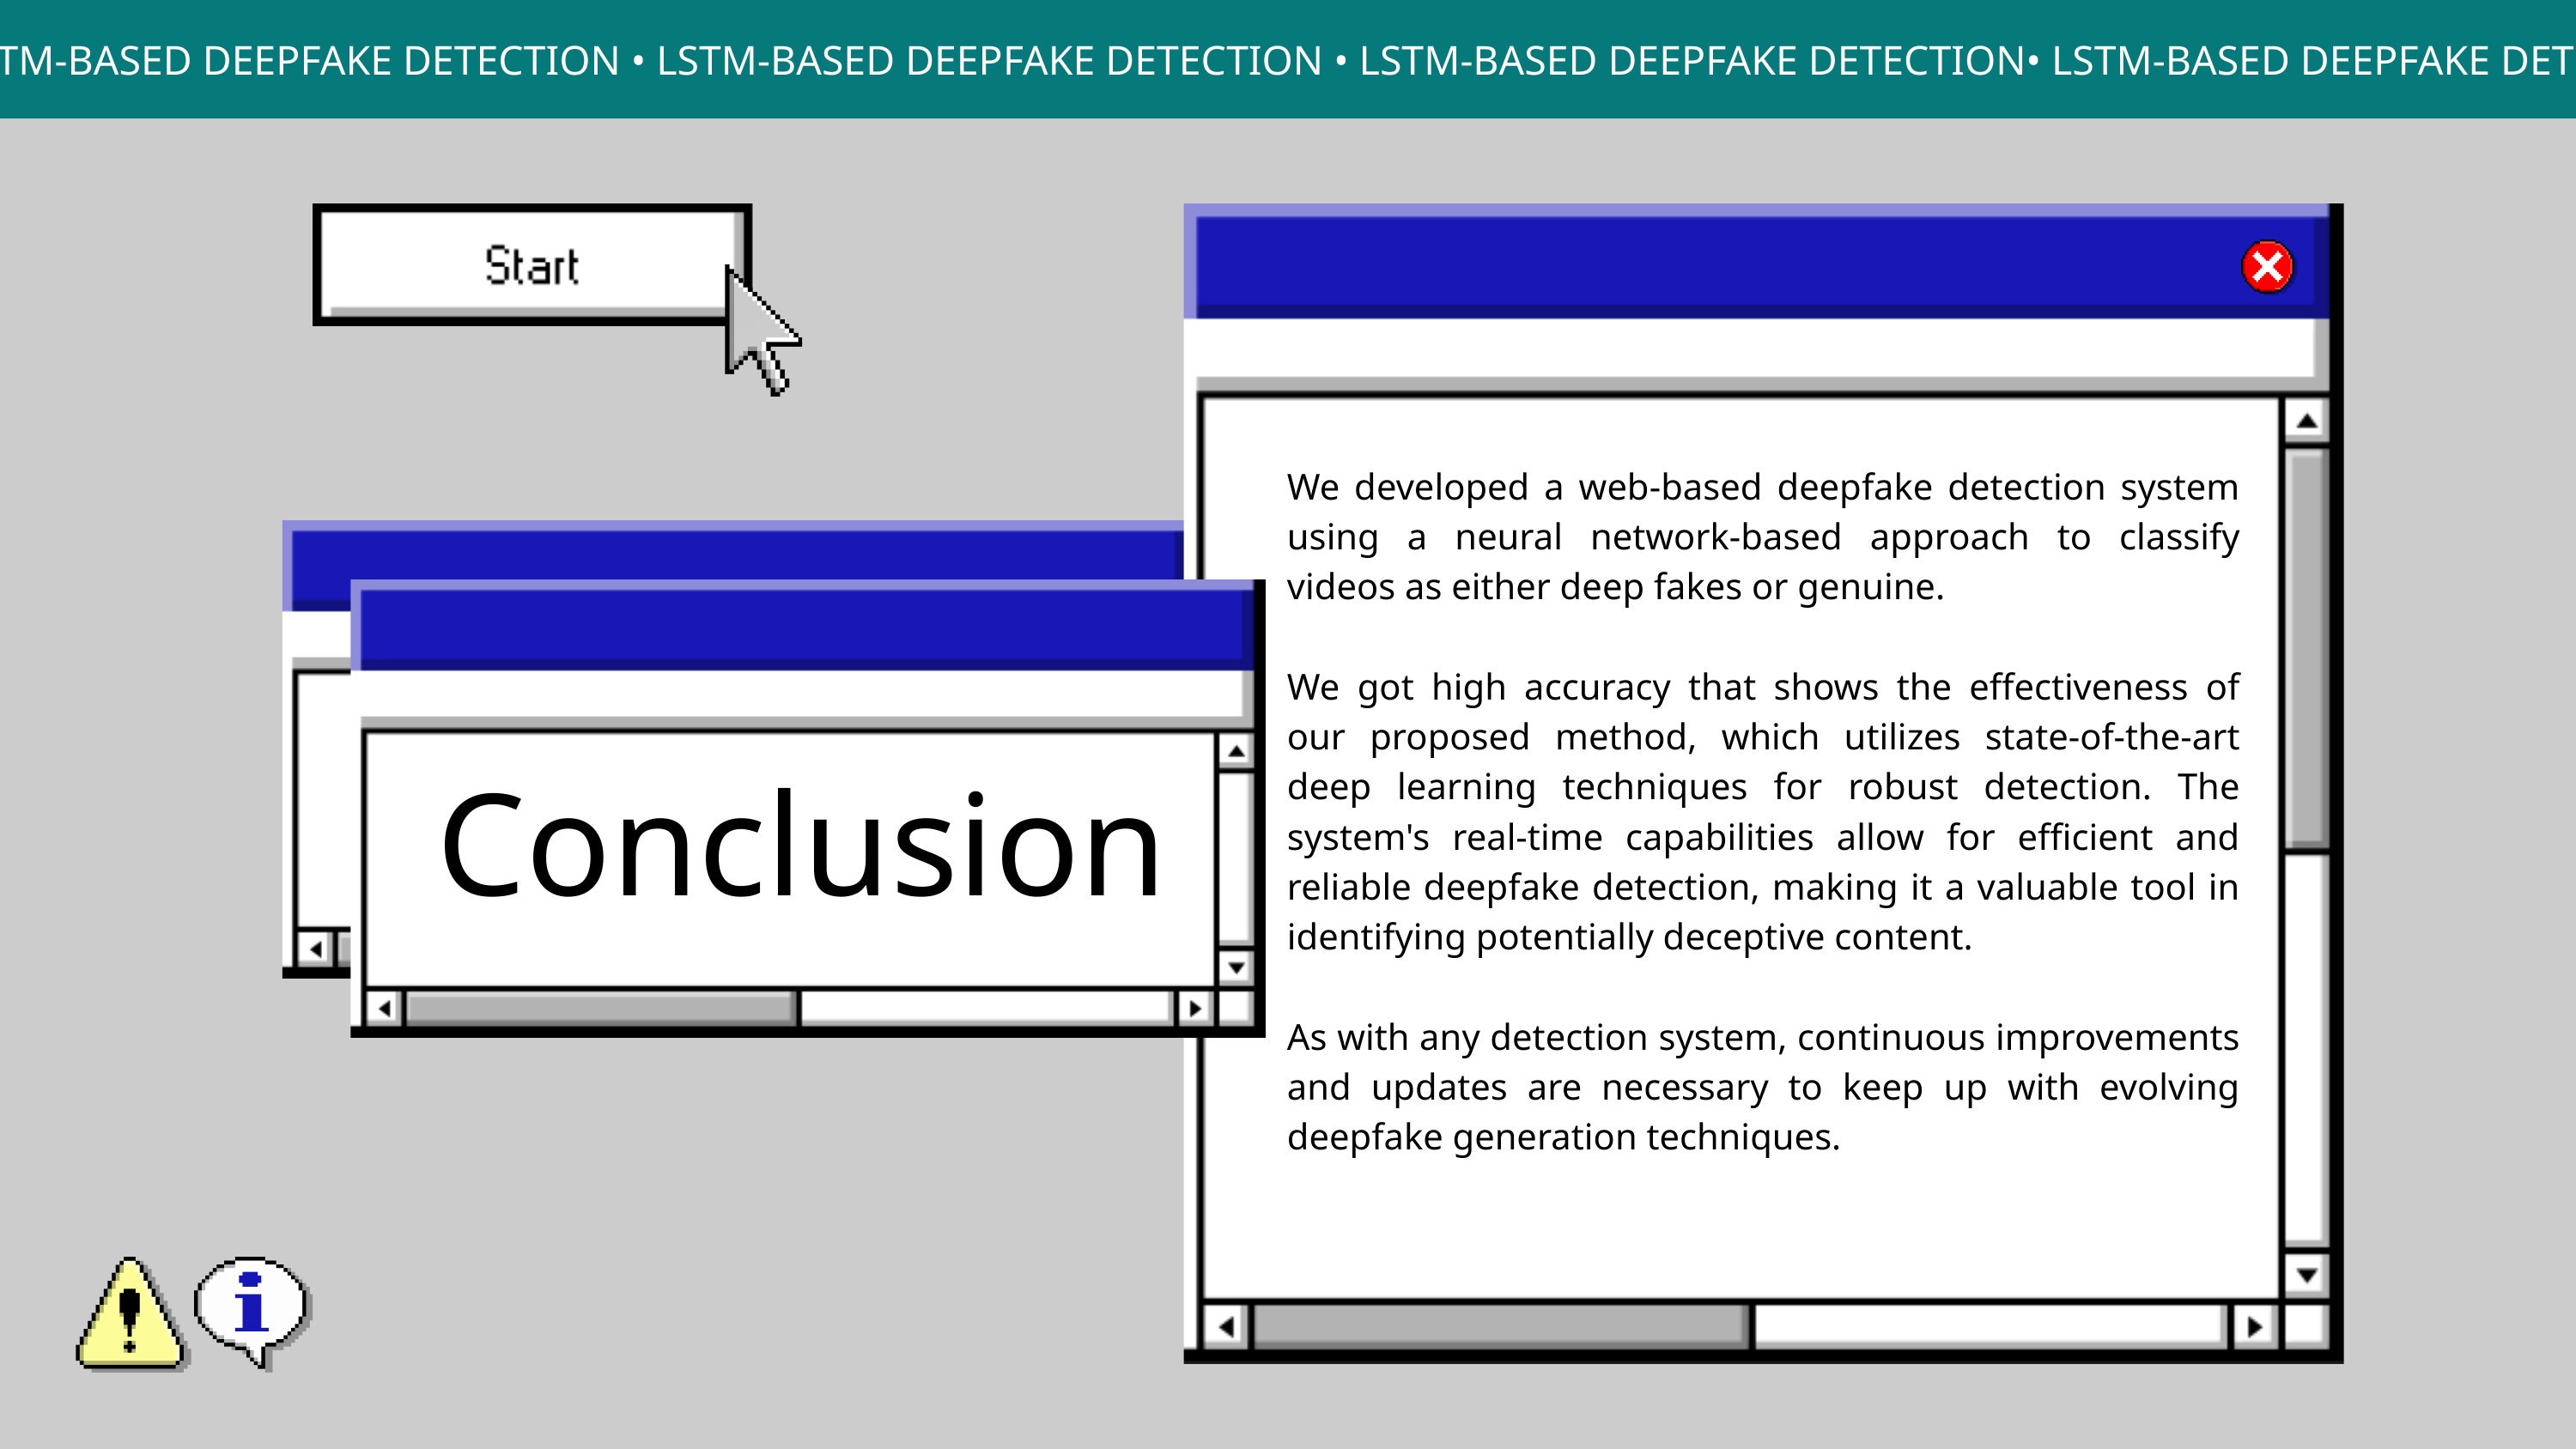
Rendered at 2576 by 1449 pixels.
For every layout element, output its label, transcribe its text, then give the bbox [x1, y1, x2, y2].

text_box [282, 520, 1183, 979]
text_box [313, 203, 755, 326]
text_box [0, 0, 2576, 112]
text_box [2241, 239, 2298, 295]
text_box [725, 264, 803, 397]
text_box [350, 579, 1266, 1038]
text_box Conclusion [400, 782, 1204, 925]
text_box [76, 1257, 191, 1373]
text_box We developed a web-based deepfake detection system using a neural network-based approach to classify videos as either deep fakes or genuine. We got high accuracy that shows the effectiveness of our proposed method, which utilizes state-of-the-art deep learning techniques for robust detection. The system's real-time capabilities allow for efficient and reliable deepfake detection, making it a valuable tool in identifying potentially deceptive content. As with any detection system, continuous improvements and updates are necessary to keep up with evolving deepfake generation techniques. [1286, 457, 2240, 1157]
text_box [1183, 203, 2344, 1364]
text_box [194, 1257, 313, 1373]
